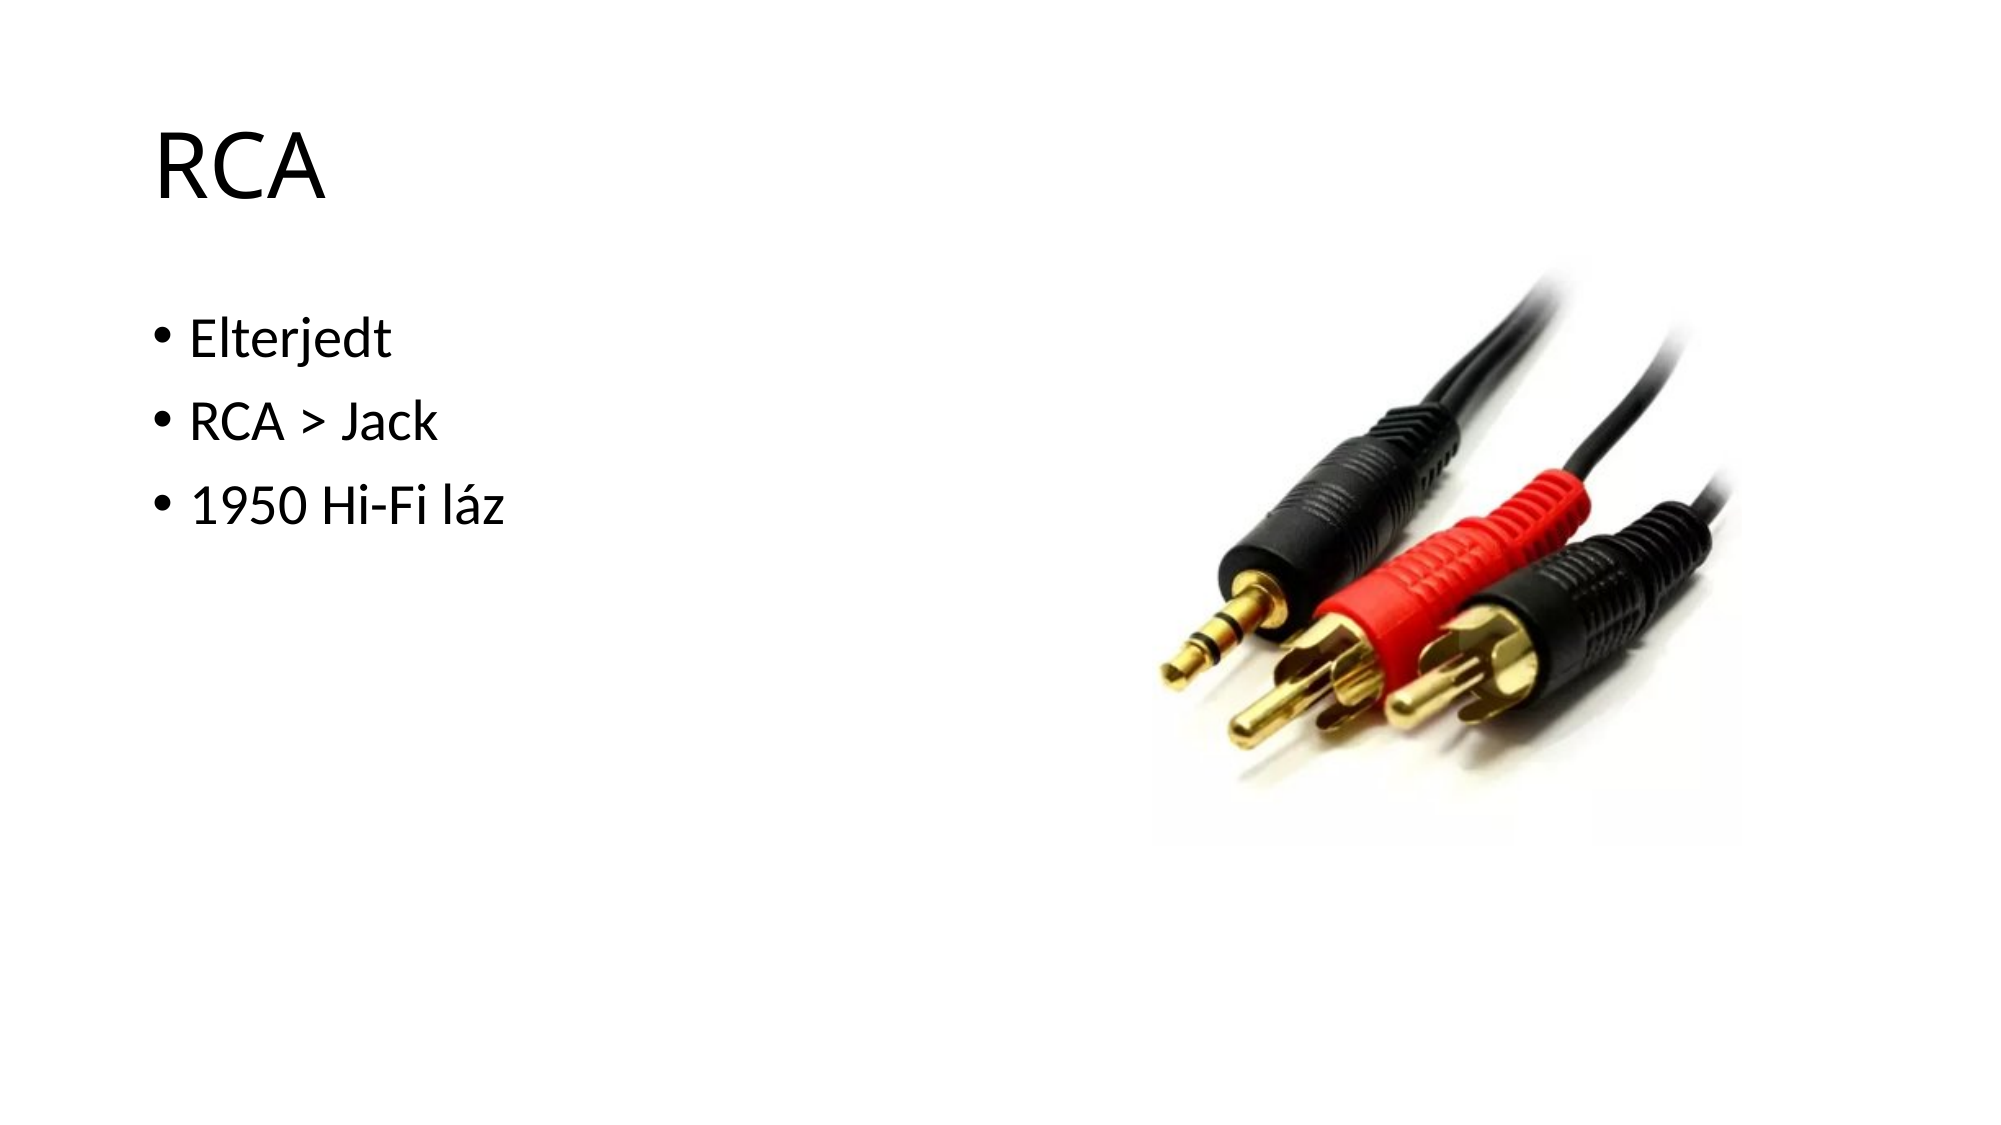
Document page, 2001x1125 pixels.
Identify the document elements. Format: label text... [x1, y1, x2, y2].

title RCA [137, 59, 1863, 278]
picture [1152, 255, 1742, 846]
list Elterjedt RCA > Jack 1950 Hi-Fi láz [137, 299, 1863, 1014]
